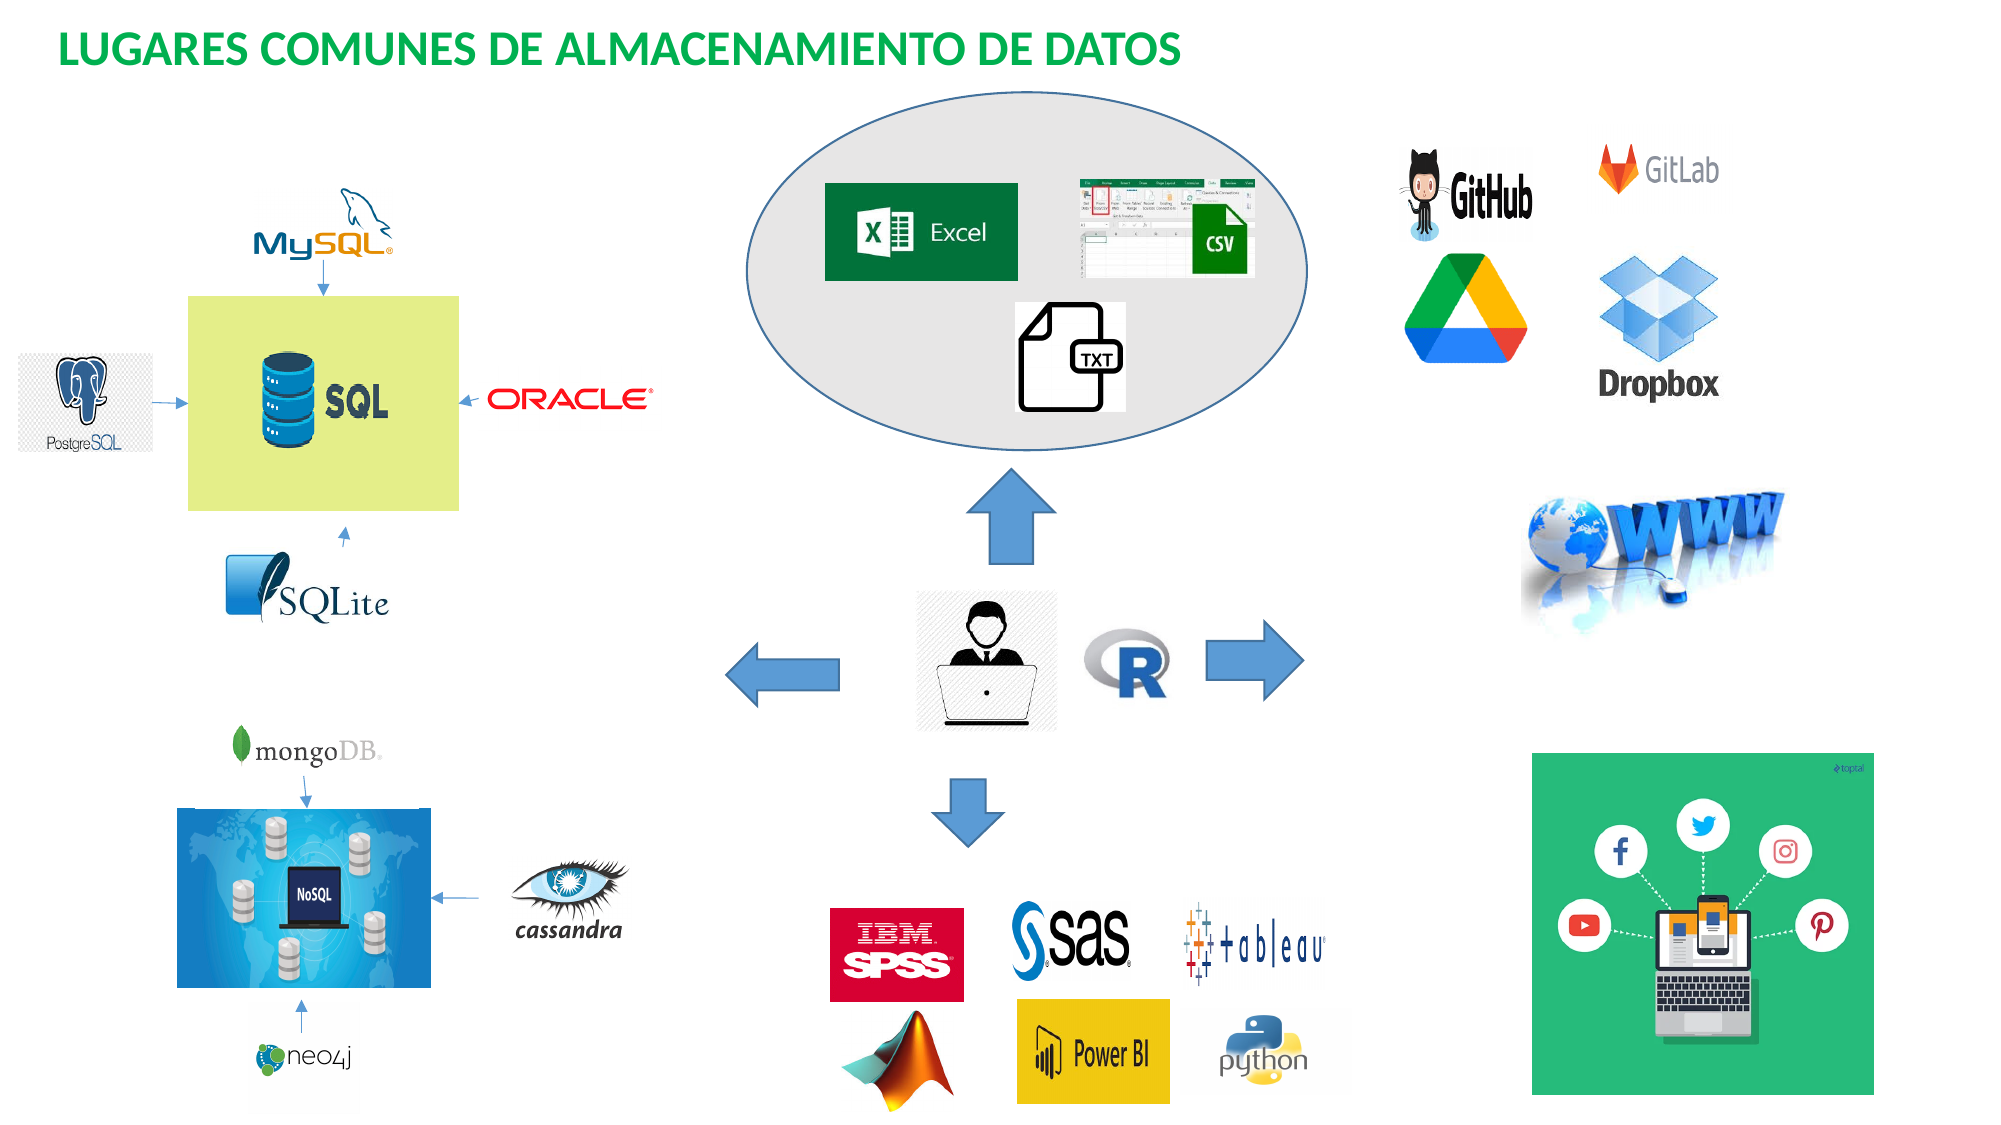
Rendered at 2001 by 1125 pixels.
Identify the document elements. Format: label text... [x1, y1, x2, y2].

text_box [303, 775, 308, 809]
picture [1079, 179, 1255, 278]
picture [1015, 302, 1126, 412]
text_box [724, 641, 840, 709]
picture [254, 188, 393, 260]
picture [1398, 147, 1533, 377]
picture [825, 183, 1018, 281]
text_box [342, 526, 346, 548]
picture [1584, 124, 1733, 214]
picture [508, 856, 632, 940]
text_box [1205, 619, 1305, 702]
picture [915, 589, 1058, 732]
picture [1521, 455, 1796, 645]
picture [830, 908, 964, 1002]
text_box [745, 91, 1308, 452]
picture [1017, 999, 1170, 1104]
picture [188, 296, 459, 511]
picture [840, 1010, 954, 1112]
picture [221, 547, 393, 628]
picture [248, 1002, 360, 1114]
text_box [930, 778, 1006, 849]
picture [1183, 897, 1326, 990]
picture [18, 353, 153, 452]
text_box LUGARES COMUNES DE ALMACENAMIENTO DE DATOS [43, 12, 1409, 78]
text_box [965, 467, 1058, 565]
picture [1012, 901, 1131, 981]
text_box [458, 398, 479, 404]
picture [478, 365, 662, 431]
picture [177, 682, 431, 988]
picture [1079, 621, 1174, 732]
picture [1180, 1008, 1352, 1095]
picture [1575, 246, 1742, 413]
picture [1532, 753, 1874, 1095]
